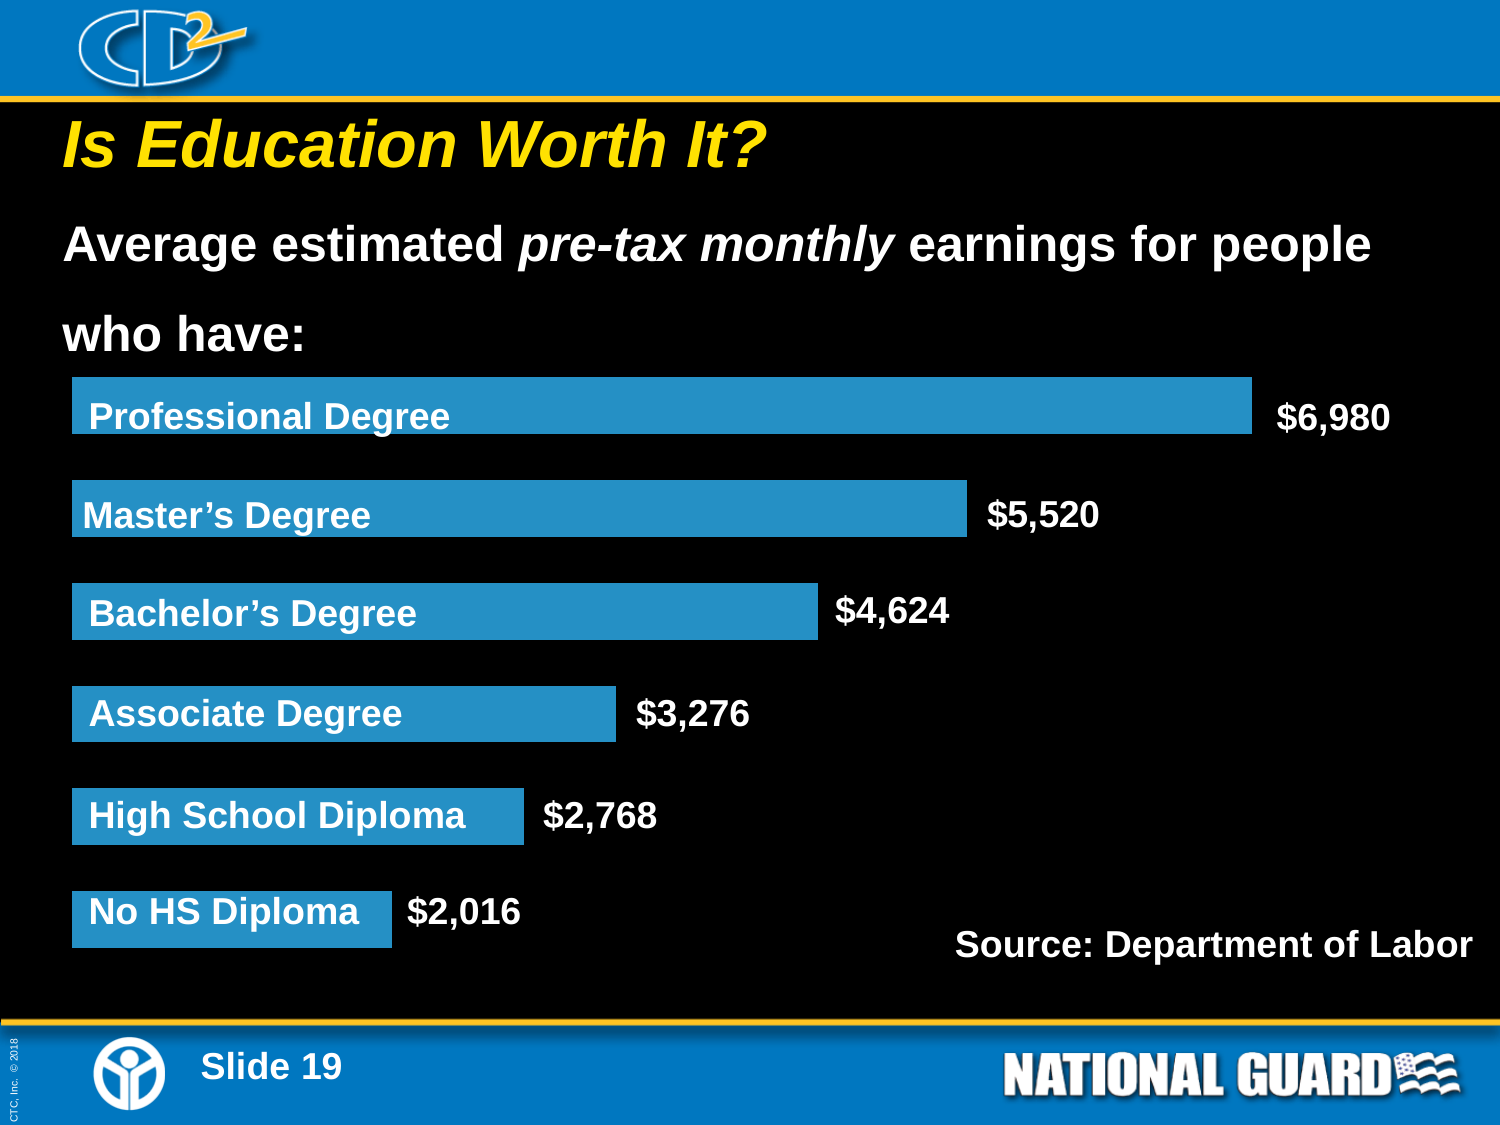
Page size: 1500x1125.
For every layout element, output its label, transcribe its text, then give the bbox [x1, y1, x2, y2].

text_box Is Education Worth It? Average estimated pre-tax monthly earnings for people who have: [47, 93, 1465, 369]
text_box Slide 19 [185, 1034, 696, 1125]
picture [0, 0, 1500, 1125]
text_box Source: Department of Labor [1413, 912, 1489, 973]
chart [44, 341, 1408, 985]
